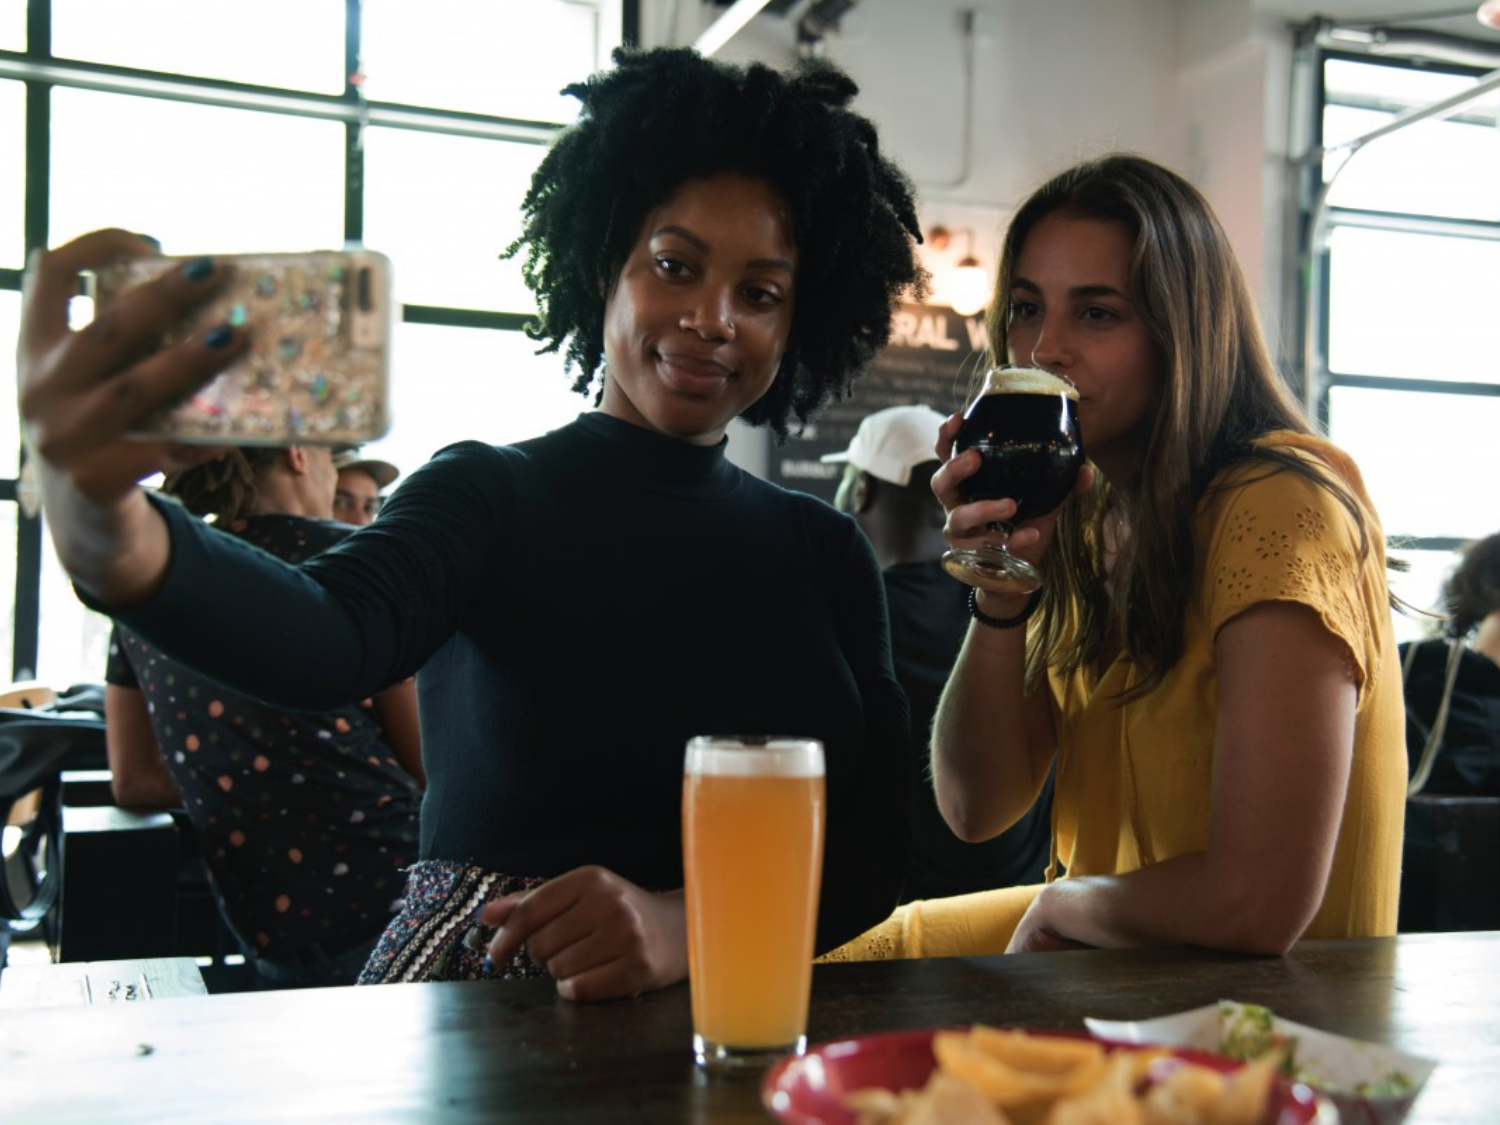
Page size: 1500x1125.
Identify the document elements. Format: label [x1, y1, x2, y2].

list [0, 0, 1500, 1125]
